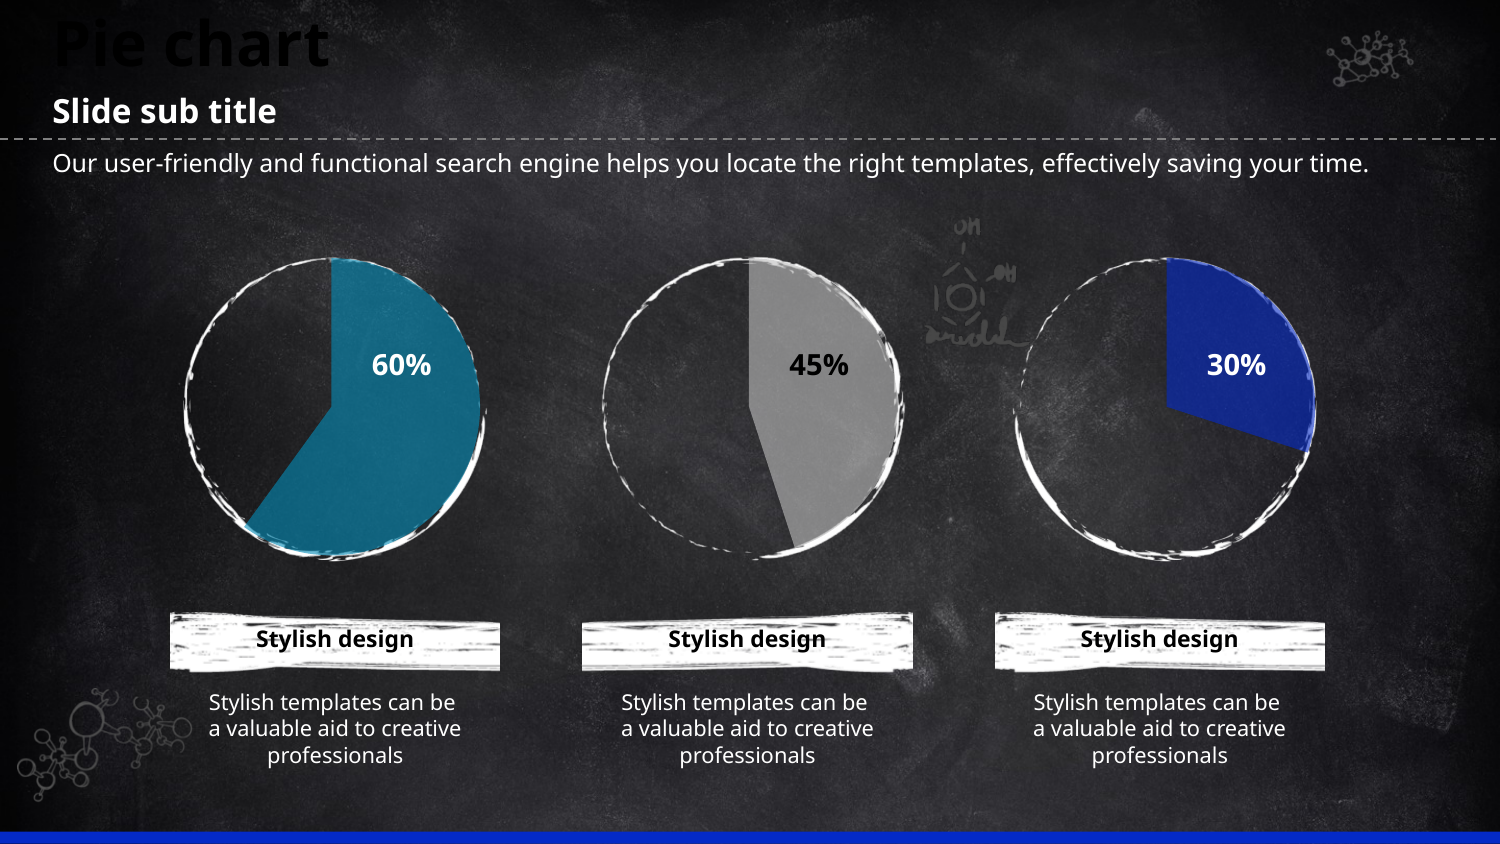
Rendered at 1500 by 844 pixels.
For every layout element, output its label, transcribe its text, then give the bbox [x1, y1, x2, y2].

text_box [582, 610, 913, 764]
picture [0, 0, 1500, 831]
chart [1006, 249, 1324, 562]
chart [589, 249, 906, 562]
text_box Our user-friendly and functional search engine helps you locate the right templates, effectively saving your time. [52, 147, 1425, 178]
list Pie chart [52, 12, 1424, 88]
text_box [994, 610, 1325, 764]
list Slide sub title [52, 90, 1424, 130]
chart [171, 249, 489, 562]
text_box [170, 610, 501, 764]
slide_number [1116, 23, 1467, 84]
